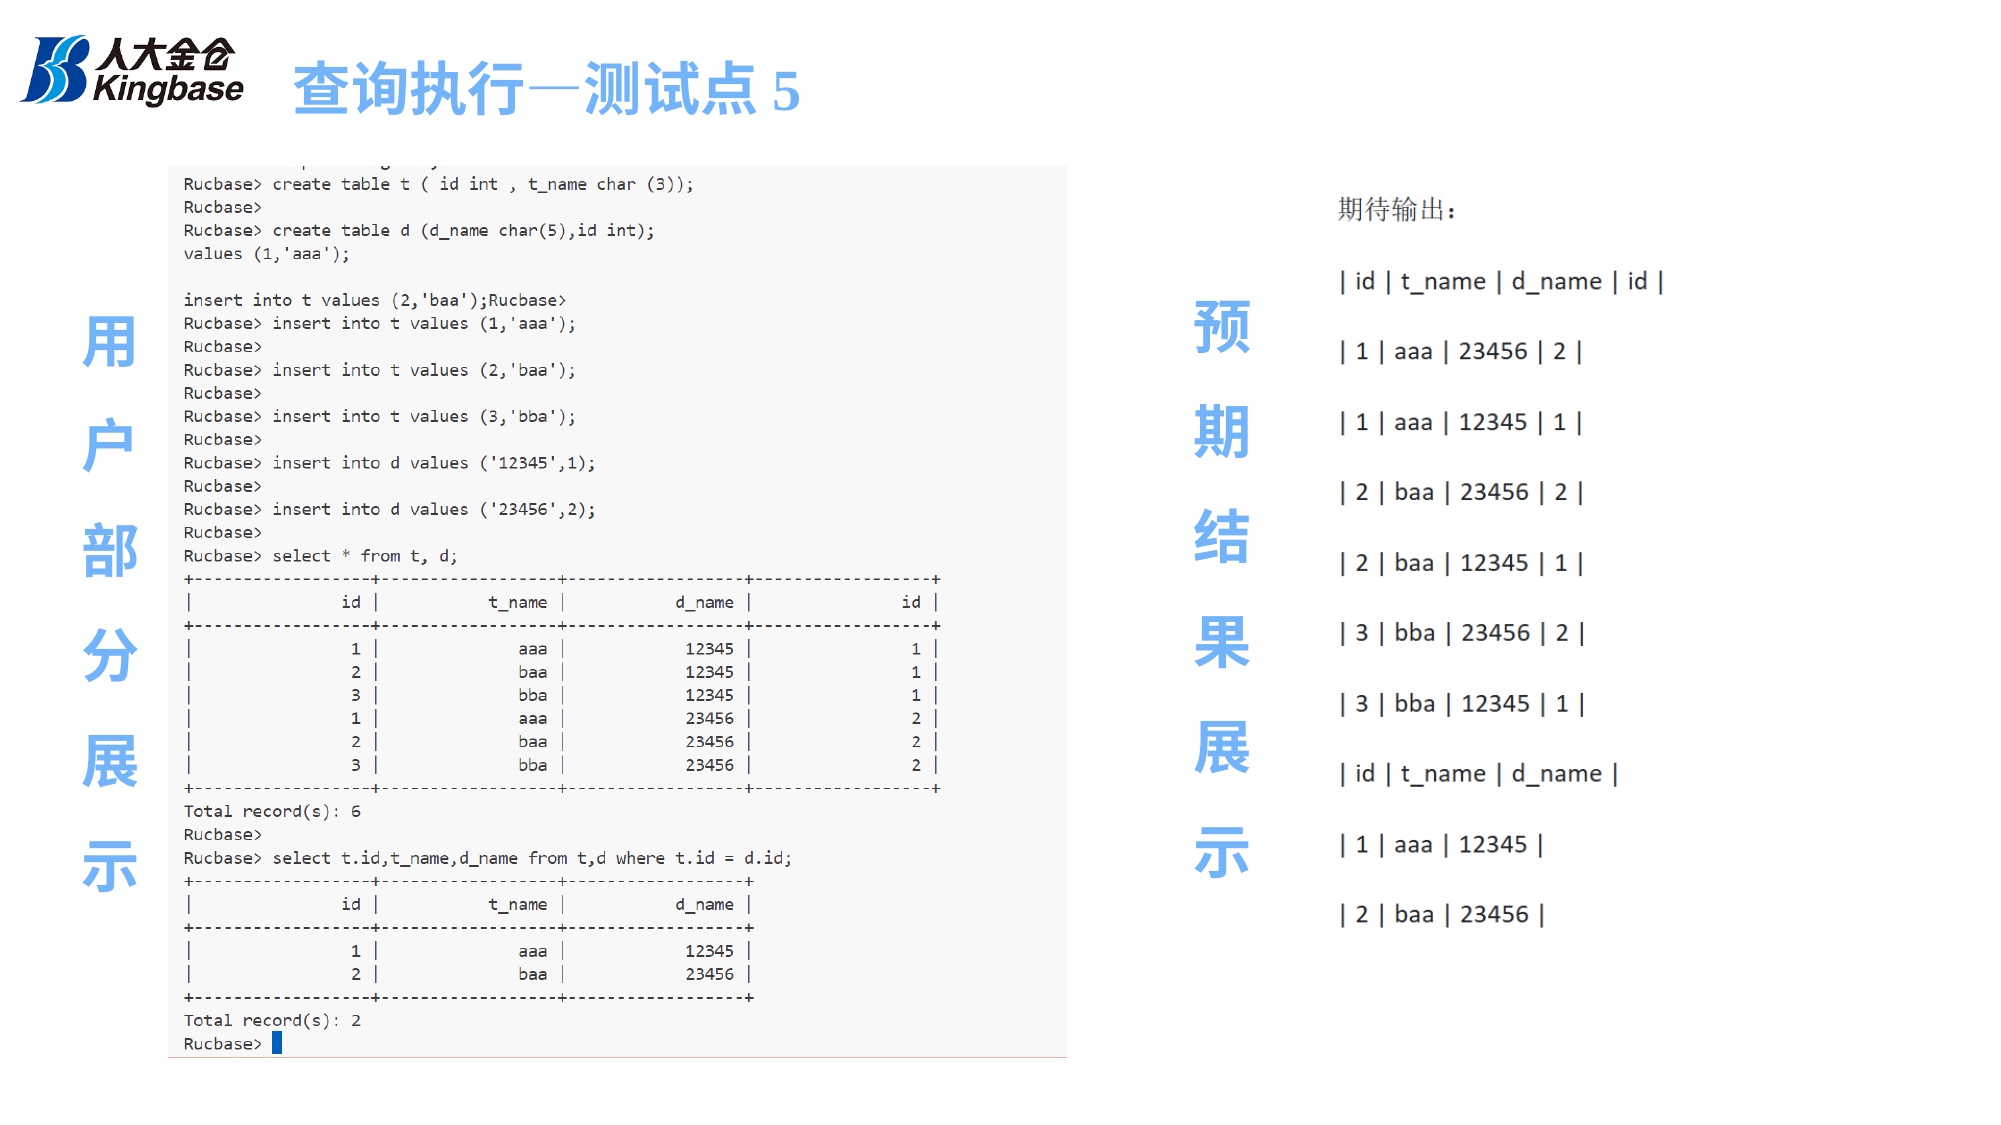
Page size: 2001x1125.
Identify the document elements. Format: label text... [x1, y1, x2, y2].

text_box 用 户 部 分 展 示 [66, 261, 150, 907]
text_box 查询执行—测试点5 [250, 10, 1767, 130]
picture [1312, 183, 1953, 962]
text_box 预期结果 展 示 [1178, 248, 1289, 938]
picture [11, 24, 251, 118]
picture [168, 166, 1067, 1058]
